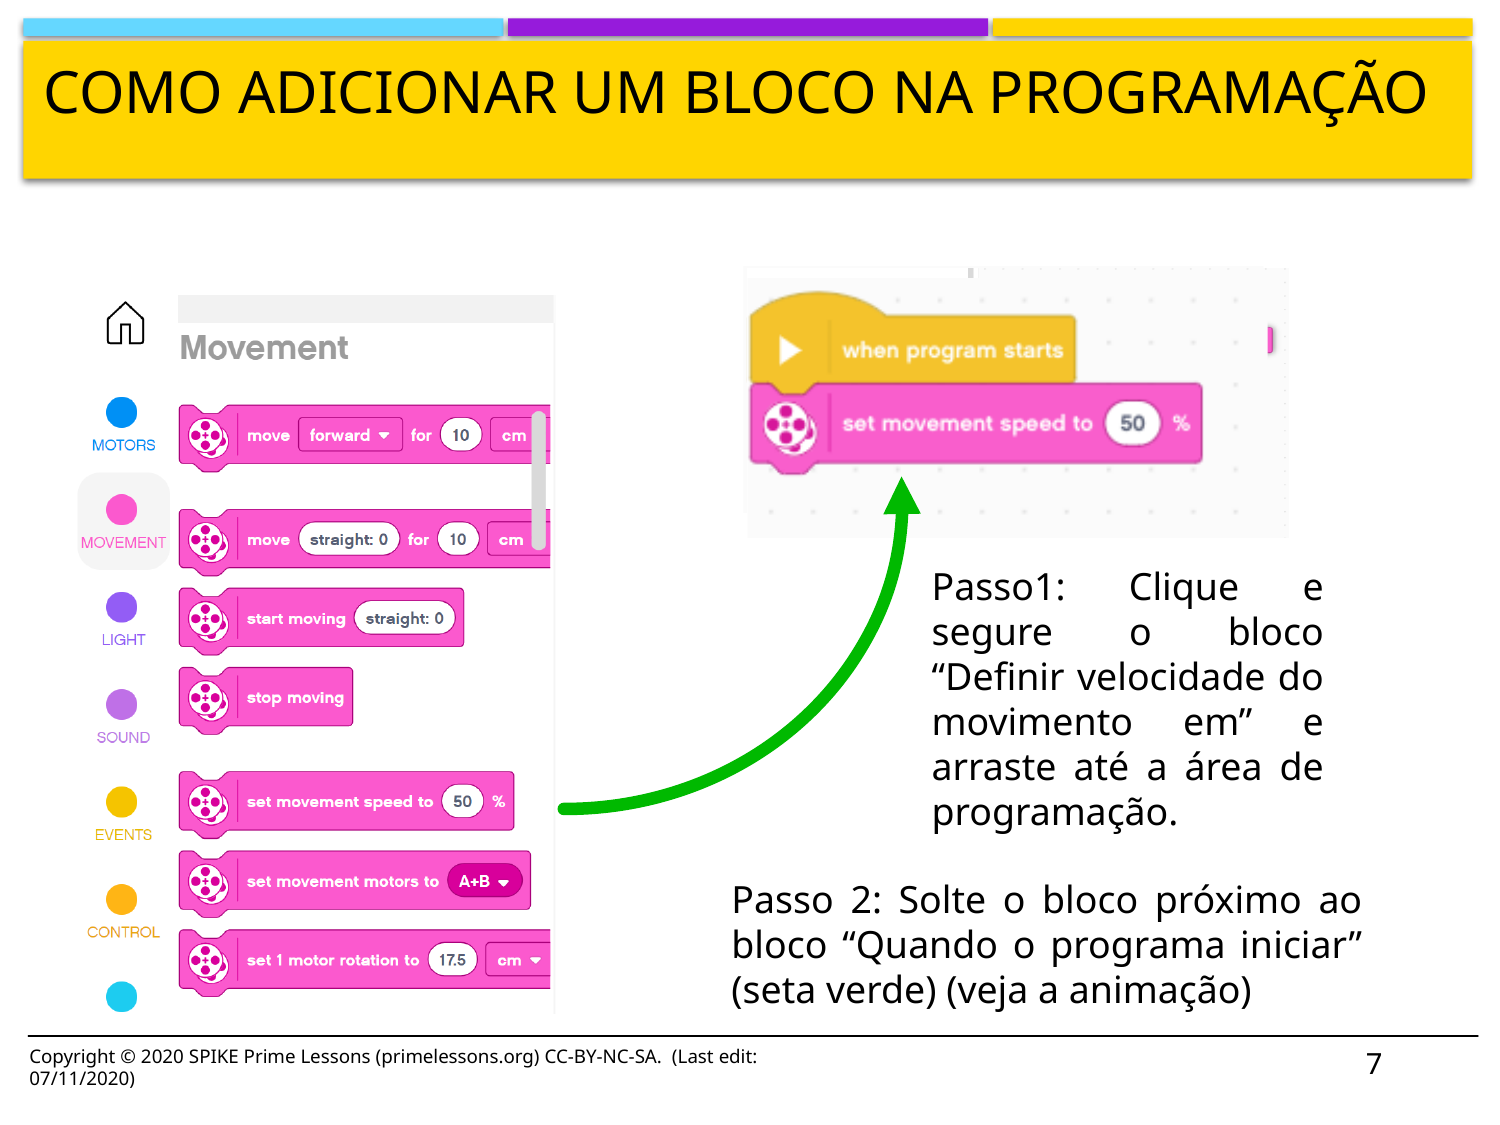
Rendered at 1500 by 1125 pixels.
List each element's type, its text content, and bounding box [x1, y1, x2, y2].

footer Copyright © 2020 SPIKE Prime Lessons (primelessons.org) CC-BY-NC-SA. (Last edit: 07/11/2020) [14, 1036, 814, 1097]
title como adicionar um bloco na programação [28, 48, 1464, 172]
picture [742, 266, 1289, 539]
text_box Passo 2: Solte o bloco próximo ao bloco “Quando o programa iniciar” (seta verde) (veja a animação) [716, 868, 1378, 1019]
text_box Passo1: Clique e segure o bloco “Definir velocidade do movimento em” e arraste até a área de programação. [916, 555, 1339, 841]
text_box [562, 487, 899, 810]
slide_number 7 [1351, 1037, 1478, 1098]
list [75, 295, 556, 1014]
